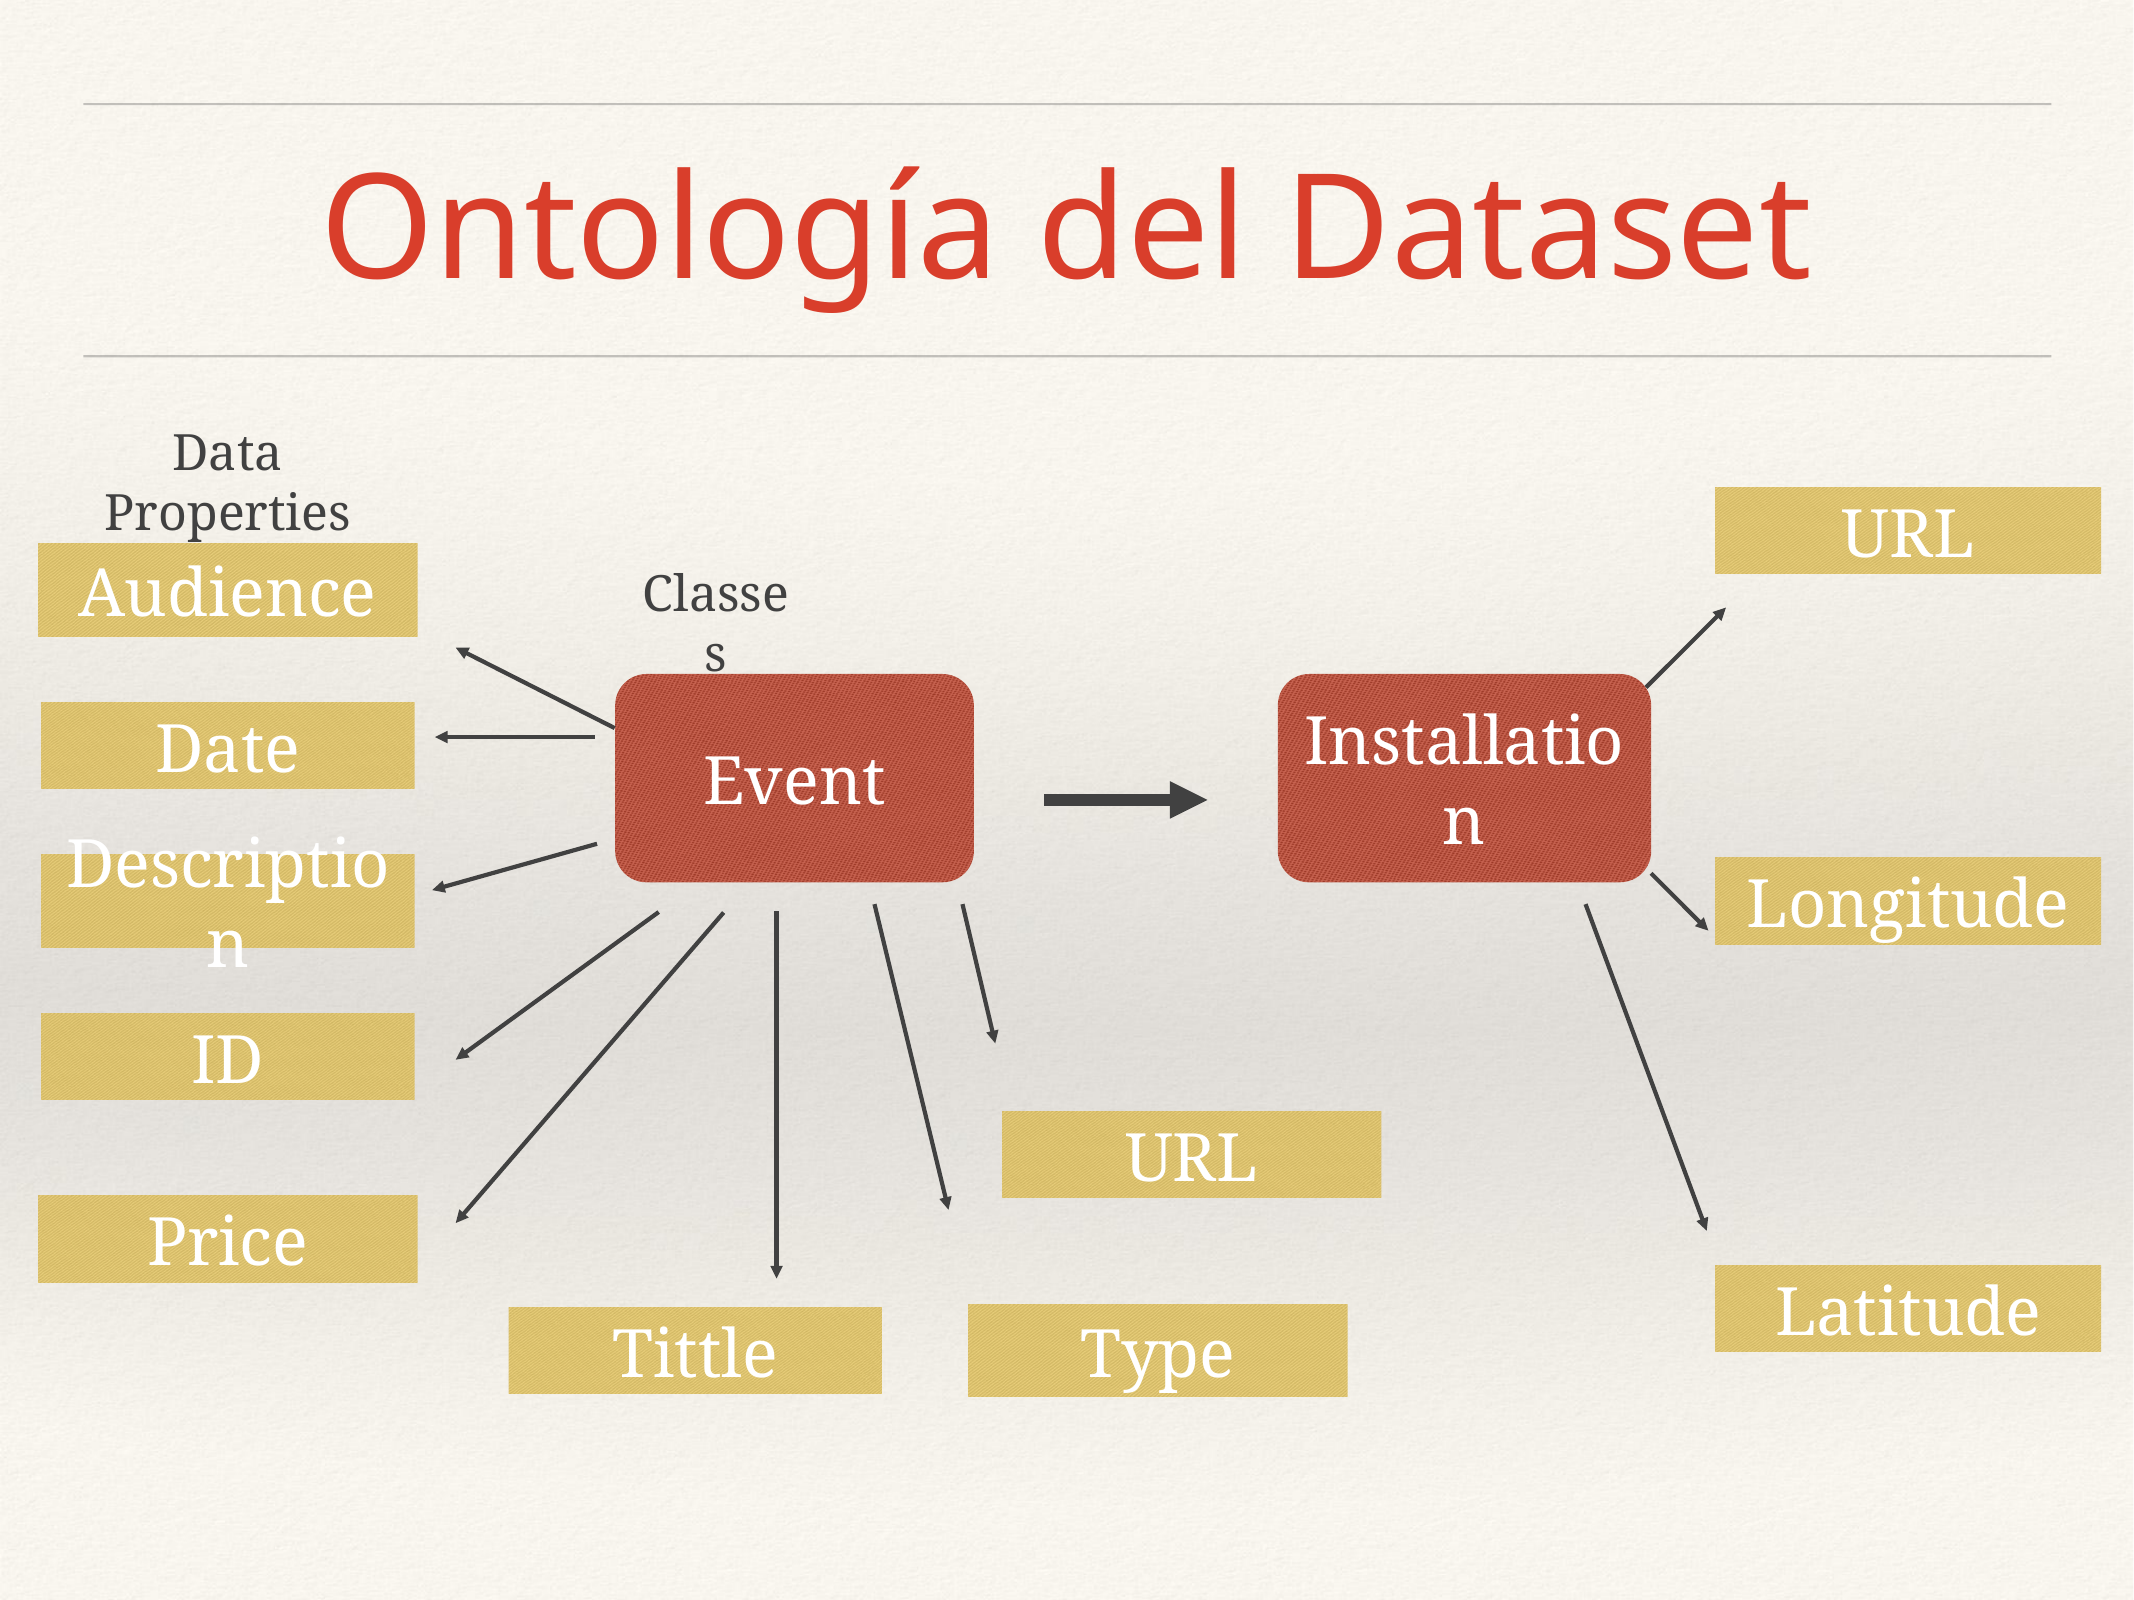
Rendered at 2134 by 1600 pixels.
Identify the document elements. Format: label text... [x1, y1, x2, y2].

text_box Event [615, 673, 974, 883]
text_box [1585, 903, 1707, 1231]
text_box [962, 903, 996, 1044]
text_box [455, 647, 615, 729]
text_box Audience [38, 543, 418, 637]
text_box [1645, 607, 1727, 688]
text_box URL [1715, 487, 2102, 574]
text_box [1650, 872, 1709, 931]
text_box URL [1002, 1111, 1382, 1198]
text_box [874, 903, 949, 1210]
title Ontología del Dataset [83, 131, 2050, 332]
text_box ID [41, 1013, 415, 1100]
text_box Data Properties [46, 411, 409, 549]
text_box Latitude [1715, 1265, 2102, 1352]
text_box Longitude [1715, 857, 2102, 945]
text_box Tittle [508, 1307, 882, 1394]
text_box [455, 912, 724, 1224]
text_box Classes [625, 552, 807, 690]
text_box Type [968, 1304, 1348, 1397]
text_box Installation [1277, 673, 1652, 883]
text_box Date [41, 702, 415, 789]
text_box Description [41, 854, 415, 948]
picture [0, 0, 2134, 1600]
text_box Price [38, 1195, 418, 1283]
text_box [432, 843, 598, 891]
